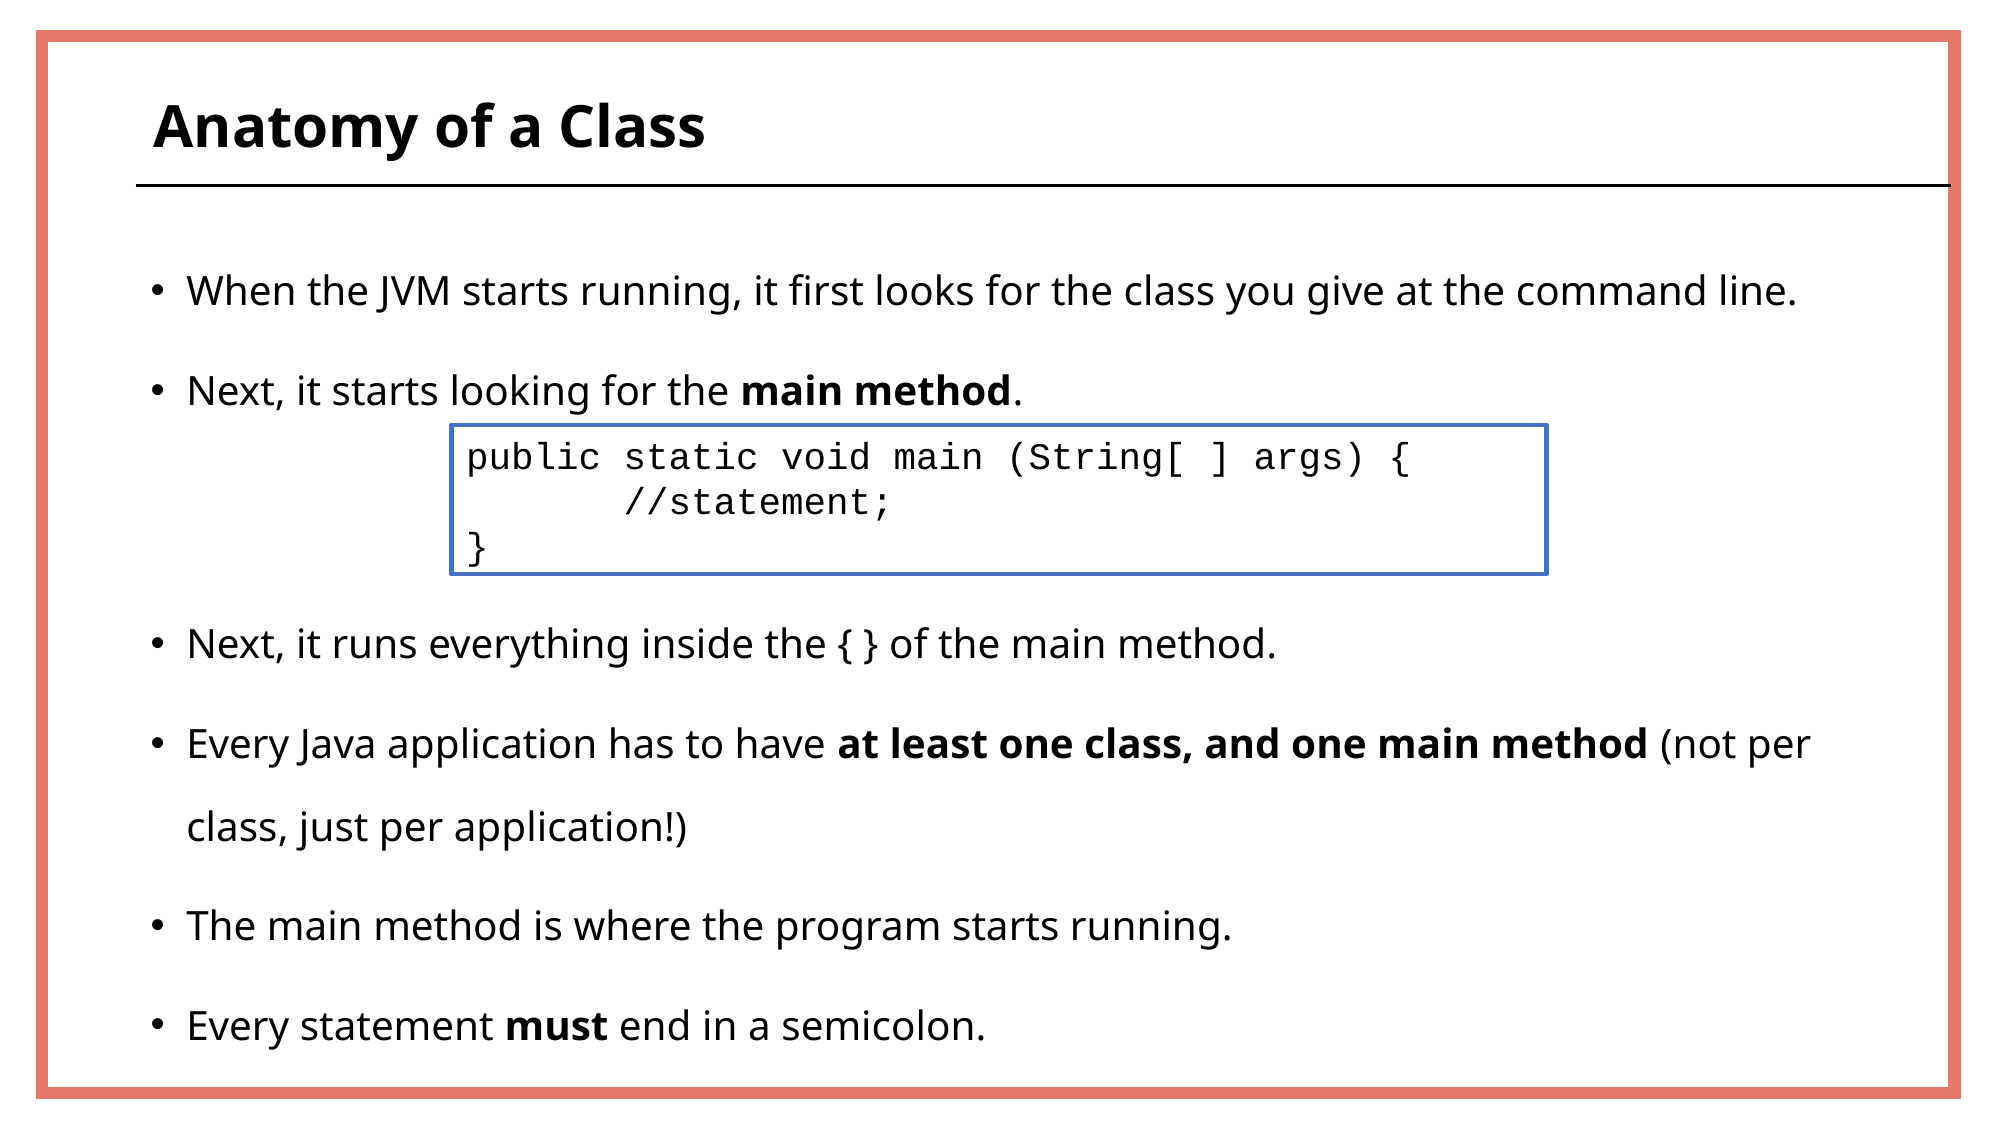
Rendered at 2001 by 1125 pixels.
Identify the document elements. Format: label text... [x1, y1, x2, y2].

list Anatomy of a Class [138, 76, 1373, 182]
text_box public static void main (String[ ] args) { //statement; } [451, 424, 1547, 575]
list When the JVM starts running, it first looks for the class you give at the command line. Next, it starts looking for the main method. Next, it runs everything inside the { } of the main method. Every Java application has to have at least one class, and one main method (not per class, just per application!) The main method is where the program starts running. Every statement must end in a semicolon. [135, 223, 1863, 1075]
slide_number 31 [1412, 1075, 1863, 1103]
